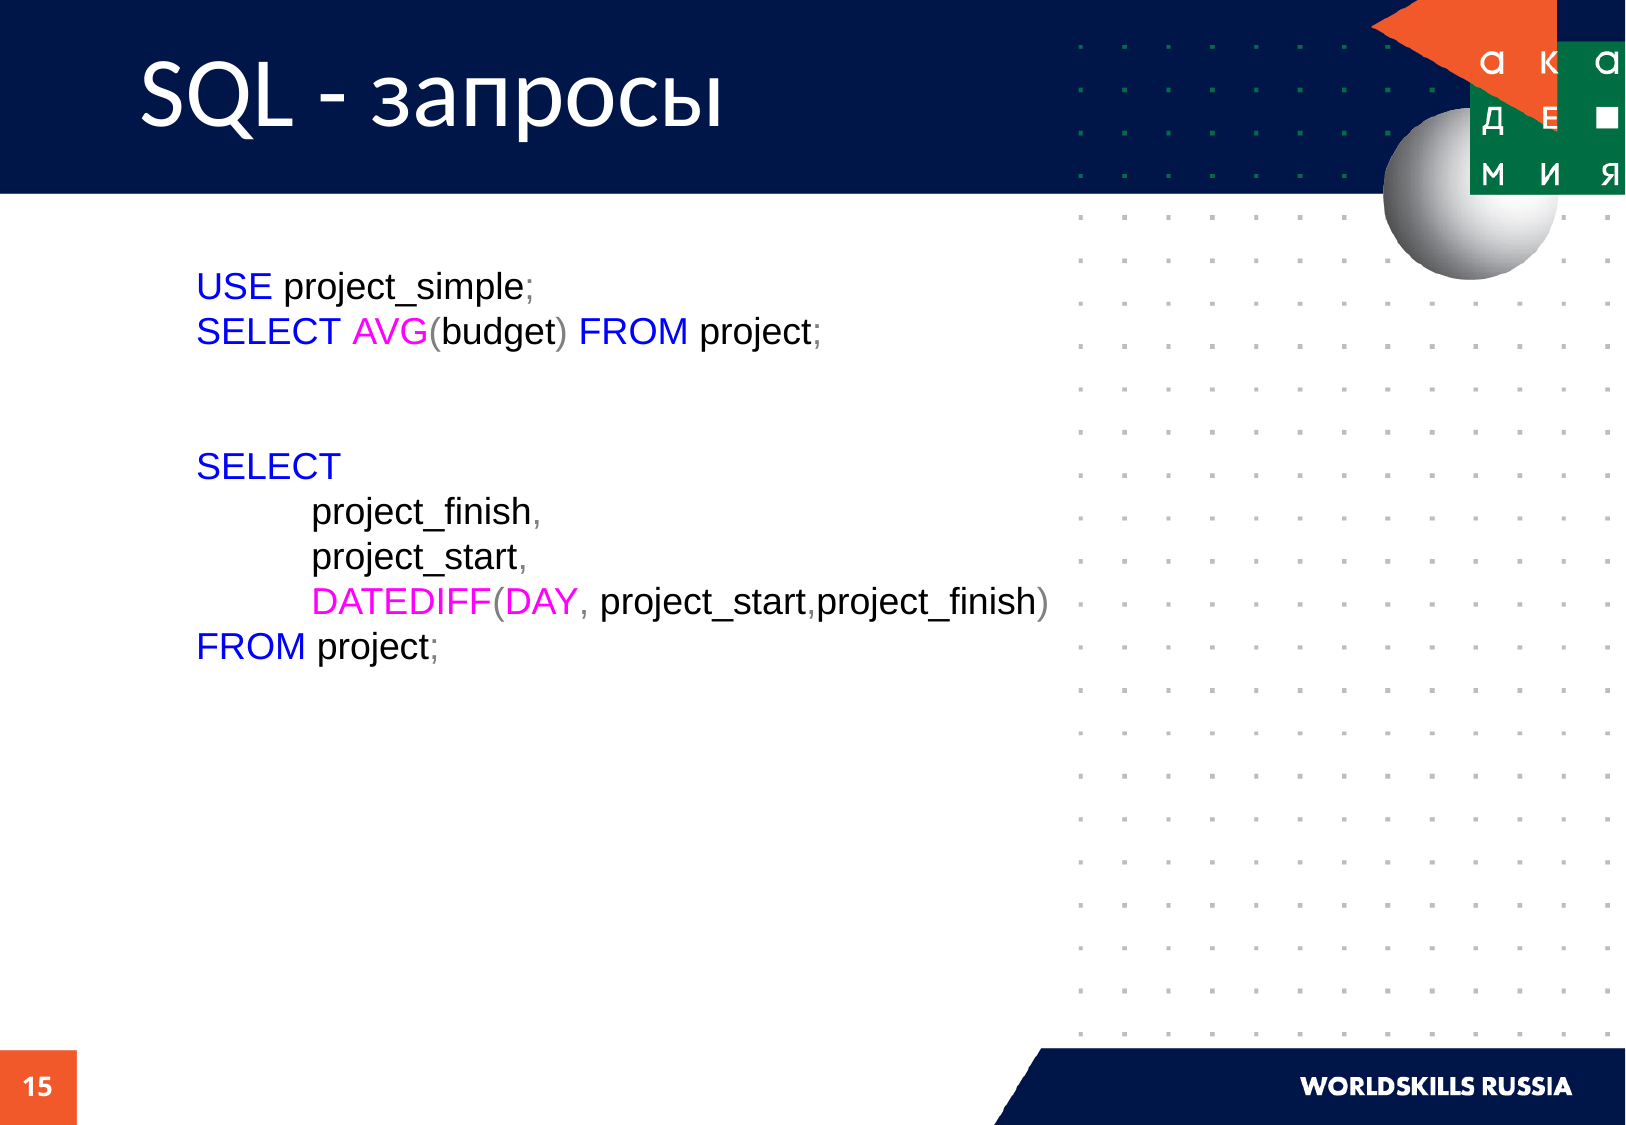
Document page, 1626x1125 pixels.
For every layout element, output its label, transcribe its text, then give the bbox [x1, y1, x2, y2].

text_box SQL - запросы [0, 33, 1047, 189]
picture [0, 0, 1626, 1125]
slide_number 15 [0, 1050, 75, 1125]
text_box USE project_simple; SELECT AVG(budget) FROM project; SELECT project_finish, project_start, DATEDIFF(DAY, project_start,project_finish) FROM project; [181, 254, 1308, 765]
